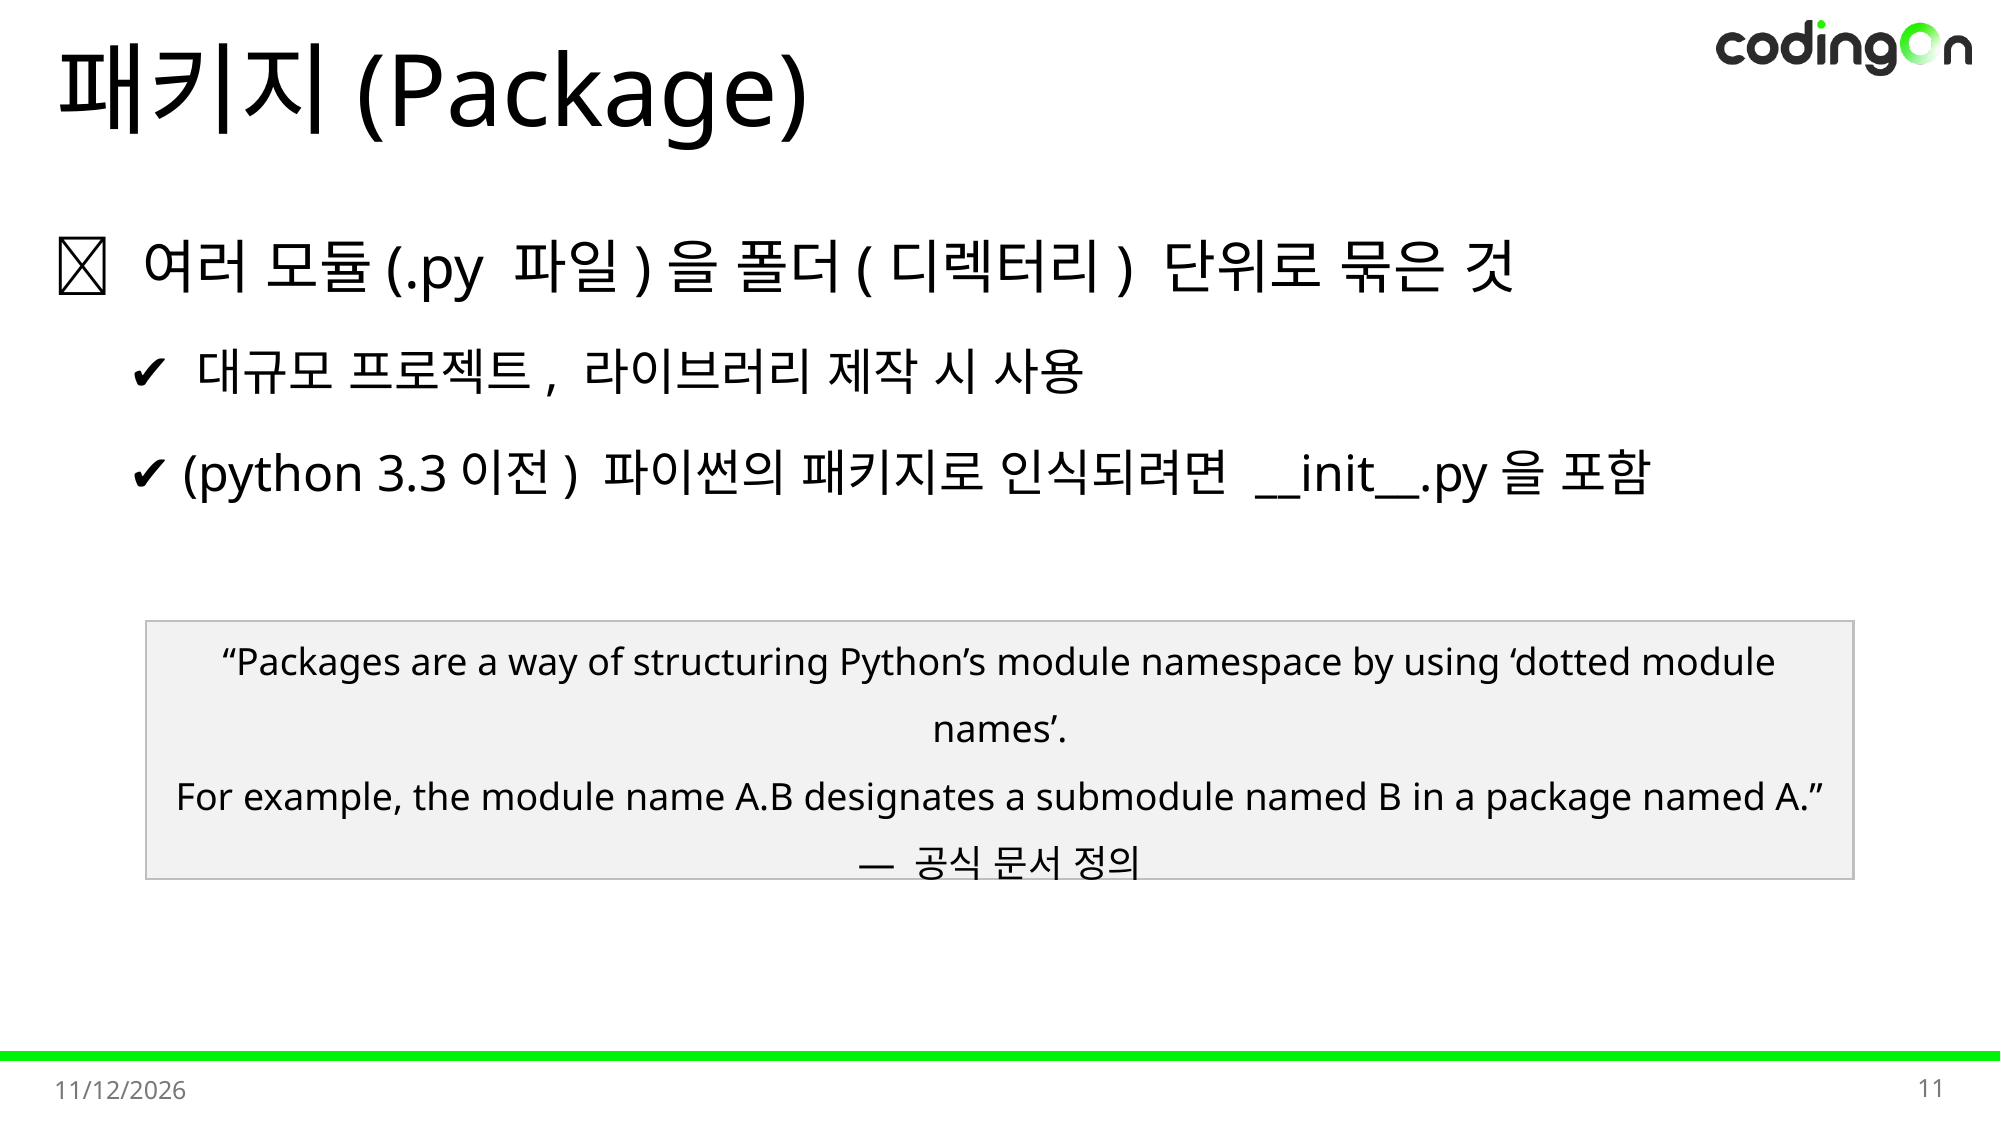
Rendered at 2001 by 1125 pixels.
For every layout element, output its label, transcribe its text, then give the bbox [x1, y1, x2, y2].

text_box “Packages are a way of structuring Python’s module namespace by using ‘dotted module names’. For example, the module name A.B designates a submodule named B in a package named A.” — 공식 문서 정의 [145, 620, 1855, 880]
slide_number 11 [1510, 1059, 1961, 1120]
picture [1767, 20, 1972, 76]
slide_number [39, 1061, 490, 1122]
title 패키지(Package) [41, 0, 1767, 187]
list 💡 여러 모듈(.py 파일)을 폴더(디렉터리) 단위로 묶은 것 ✔️ 대규모 프로젝트, 라이브러리 제작 시 사용 ✔️ (python 3.3이전) 파이썬의 패키지로 인식되려면 __init__.py을 포함 [39, 187, 1959, 544]
